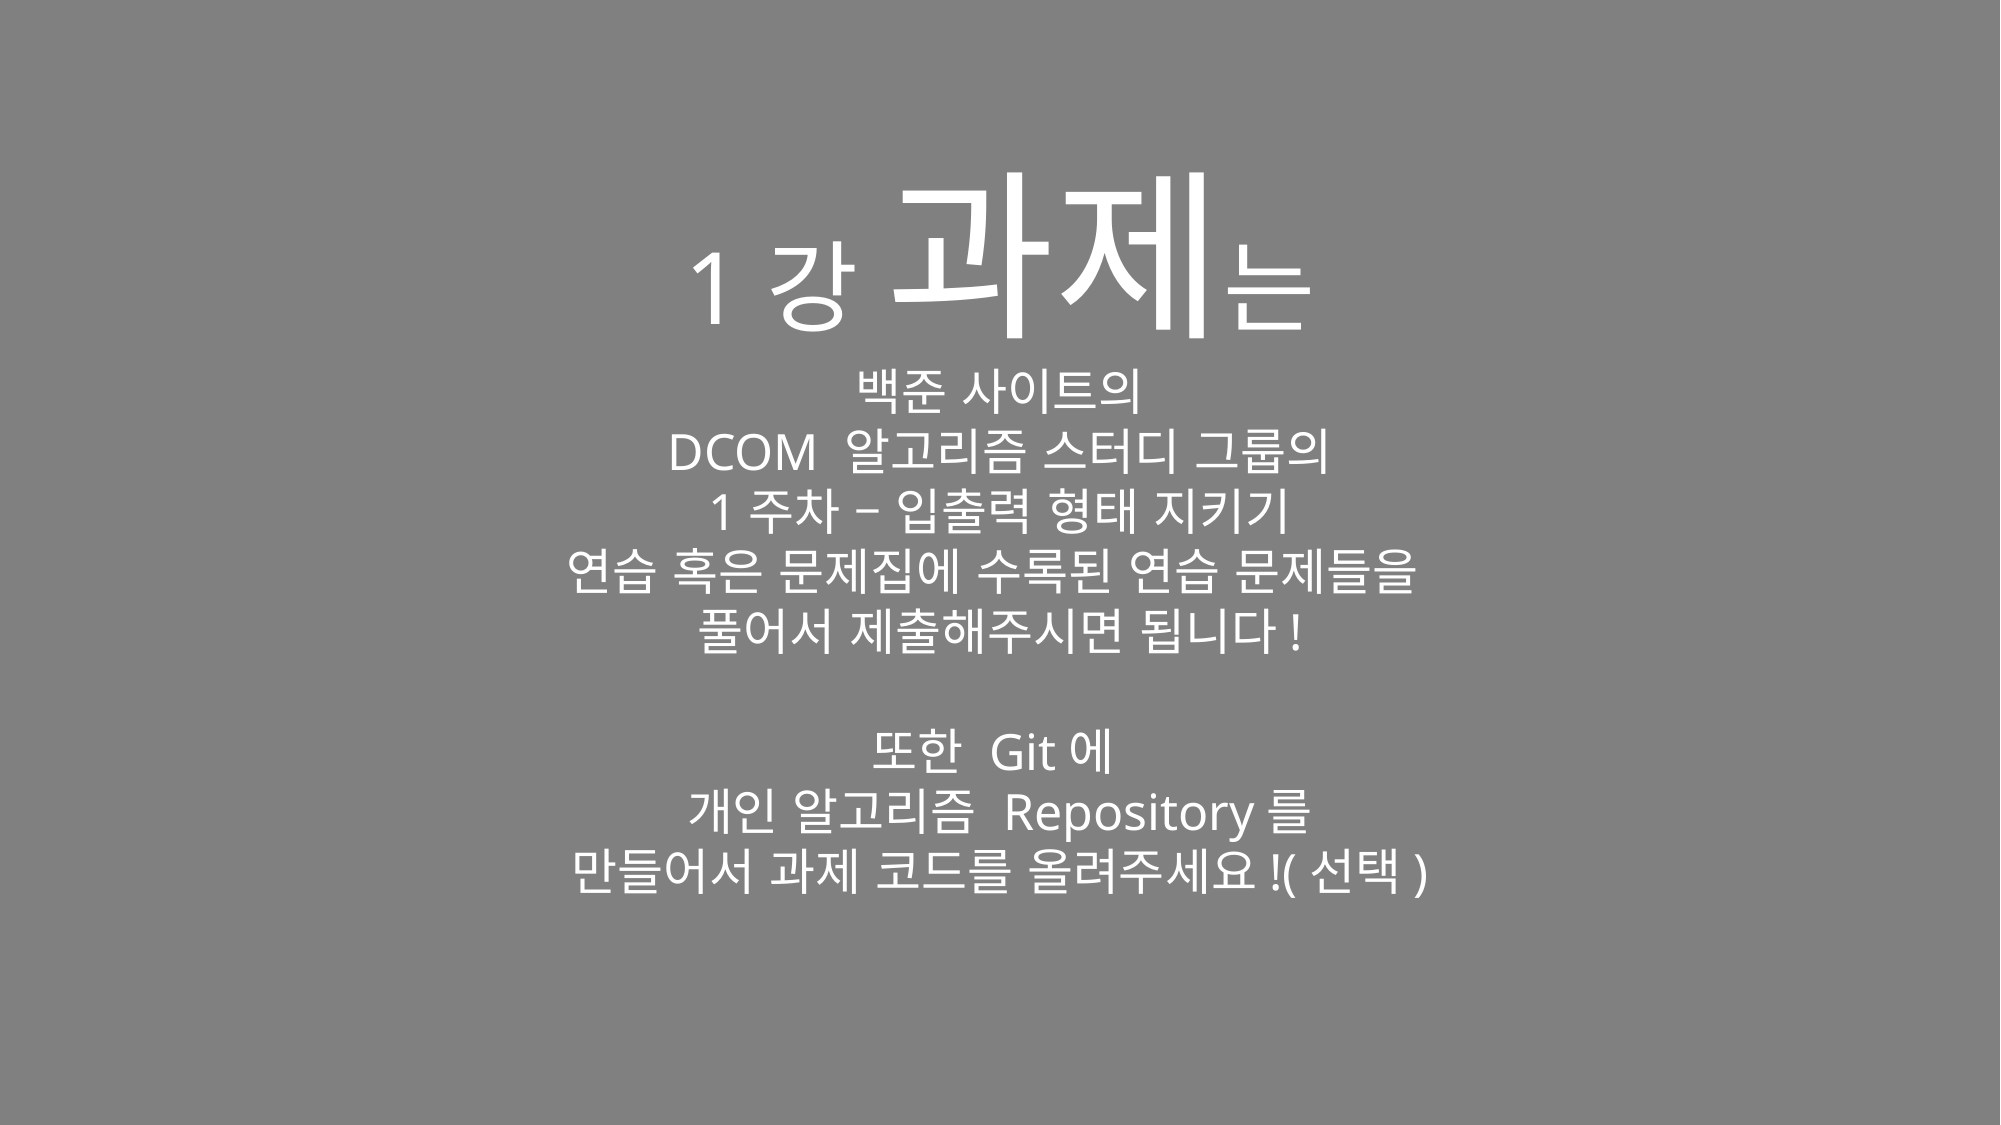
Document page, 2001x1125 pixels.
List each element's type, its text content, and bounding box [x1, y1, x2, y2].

text_box 1강 과제는 백준 사이트의 DCOM 알고리즘 스터디 그룹의 1주차 – 입출력 형태 지키기 연습 혹은 문제집에 수록된 연습 문제들을 풀어서 제출해주시면 됩니다! 또한 Git에 개인 알고리즘 Repository를 만들어서 과제 코드를 올려주세요!(선택) [552, 133, 1448, 1125]
